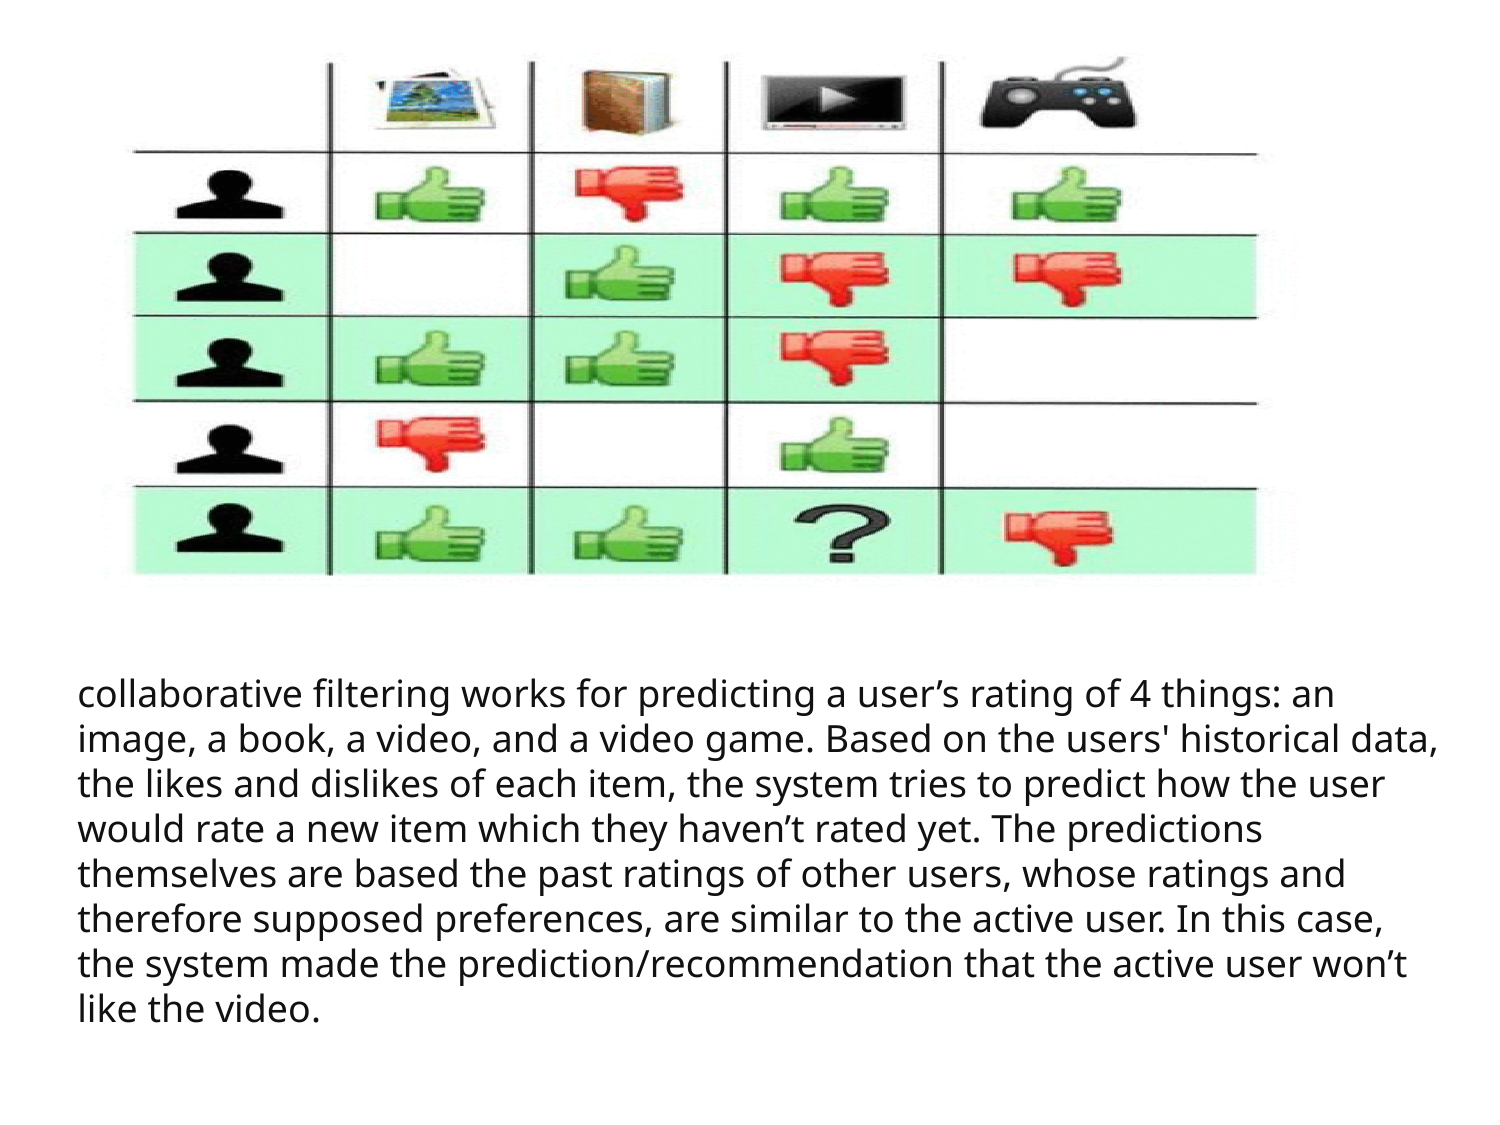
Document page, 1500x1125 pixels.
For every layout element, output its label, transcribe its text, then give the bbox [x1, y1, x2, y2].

text_box collaborative filtering works for predicting a user’s rating of 4 things: an image, a book, a video, and a video game. Based on the users' historical data, the likes and dislikes of each item, the system tries to predict how the user would rate a new item which they haven’t rated yet. The predictions themselves are based the past ratings of other users, whose ratings and therefore supposed preferences, are similar to the active user. In this case, the system made the prediction/recommendation that the active user won’t like the video. [62, 662, 1463, 1038]
picture [62, 24, 1350, 600]
